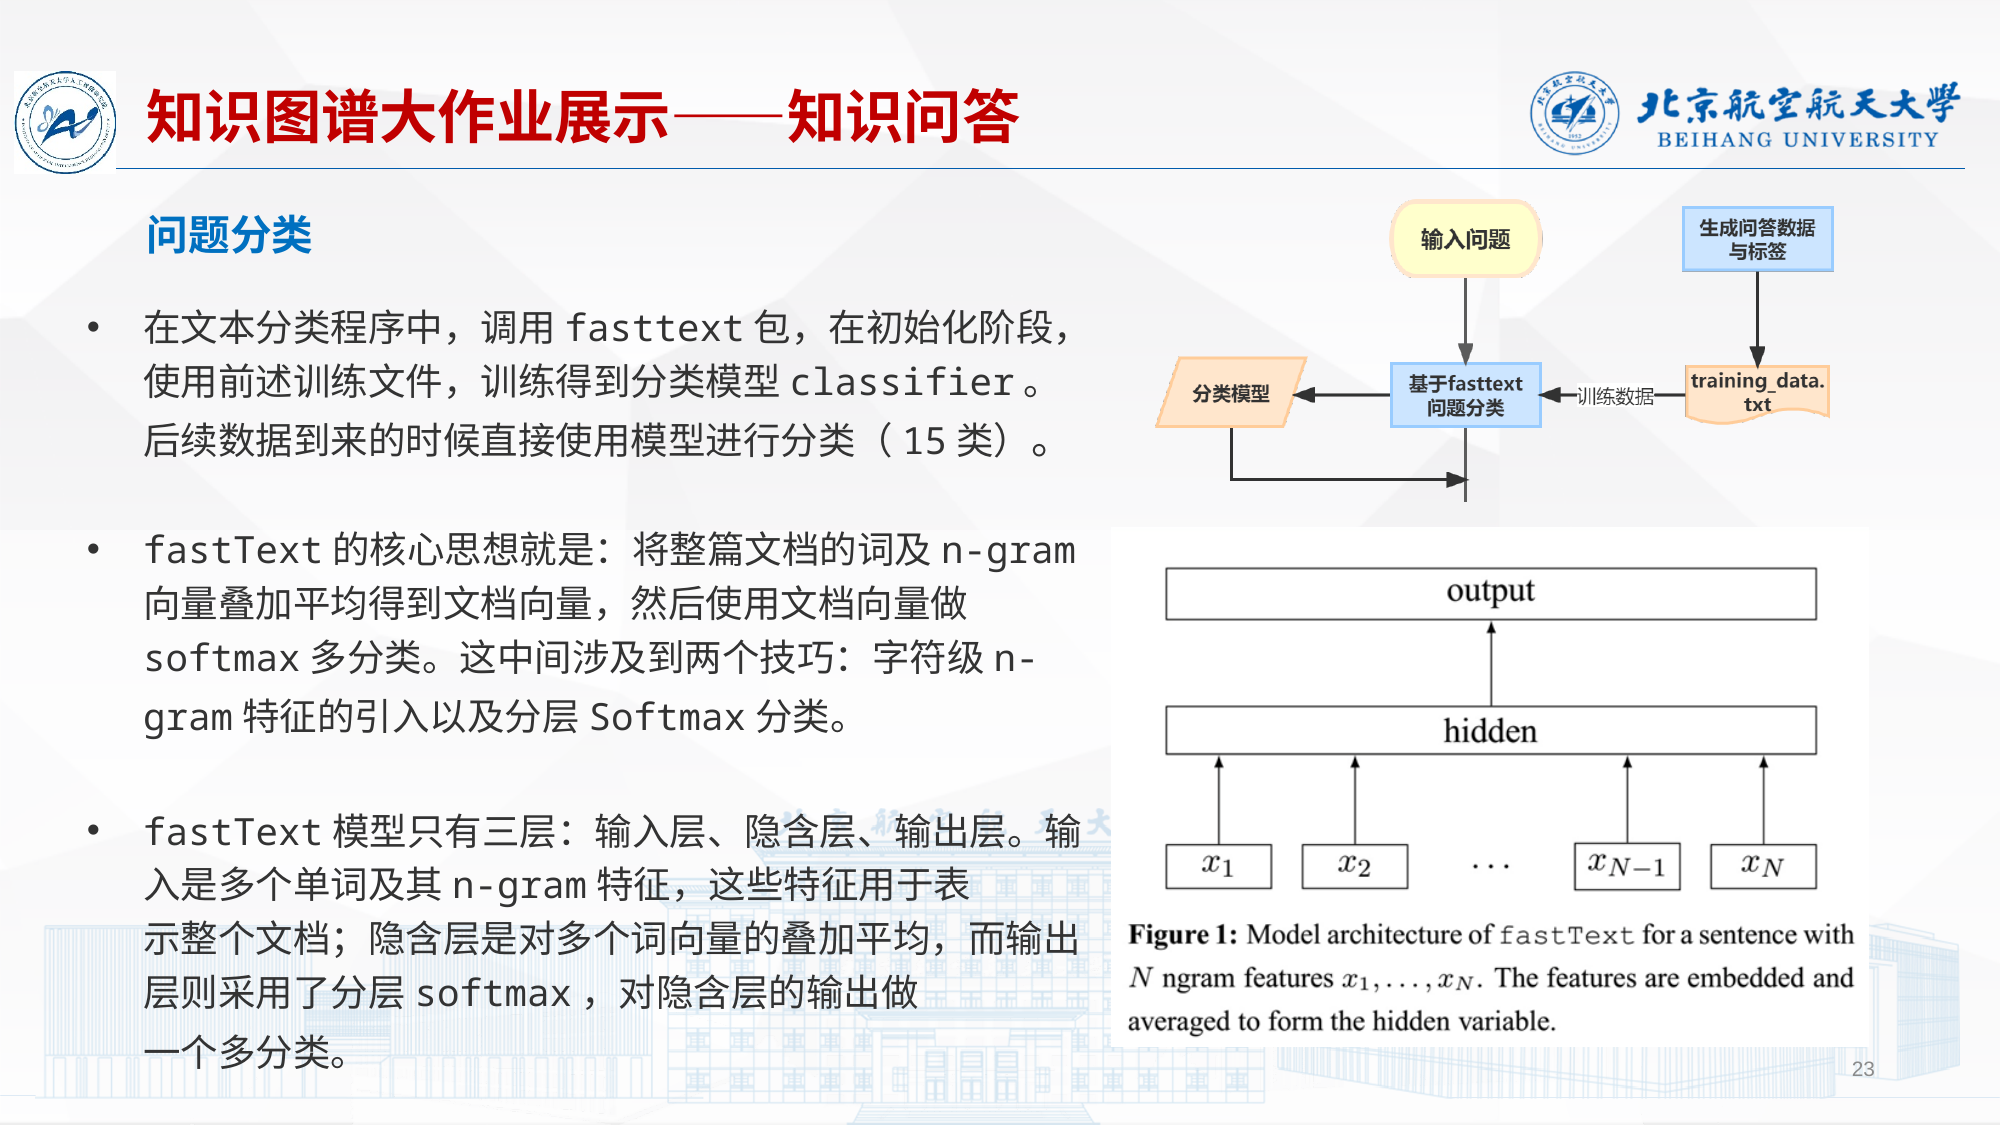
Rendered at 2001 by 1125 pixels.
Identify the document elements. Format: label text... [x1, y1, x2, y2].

list 知识图谱大作业展示——知识问答 [131, 81, 1113, 164]
slide_number 23 [1412, 1050, 1890, 1085]
picture [0, 0, 2000, 1047]
text_box 问题分类 [131, 206, 1056, 290]
text_box 在文本分类程序中，调用fasttext包，在初始化阶段，使用前述训练文件，训练得到分类模型classifier。 后续数据到来的时候直接使用模型进行分类（15类）。 fastText的核心思想就是：将整篇文档的词及n-gram向量叠加平均得到文档向量，然后使用文档向量做 softmax多分类。这中间涉及到两个技巧：字符级n-gram特征的引入以及分层Softmax分类。 fastText模型只有三层：输入层、隐含层、输出层。输入是多个单词及其n-gram特征，这些特征用于表 示整个文档；隐含层是对多个词向量的叠加平均，而输出层则采用了分层softmax，对隐含层的输出做 一个多分类。 [72, 287, 1099, 1082]
